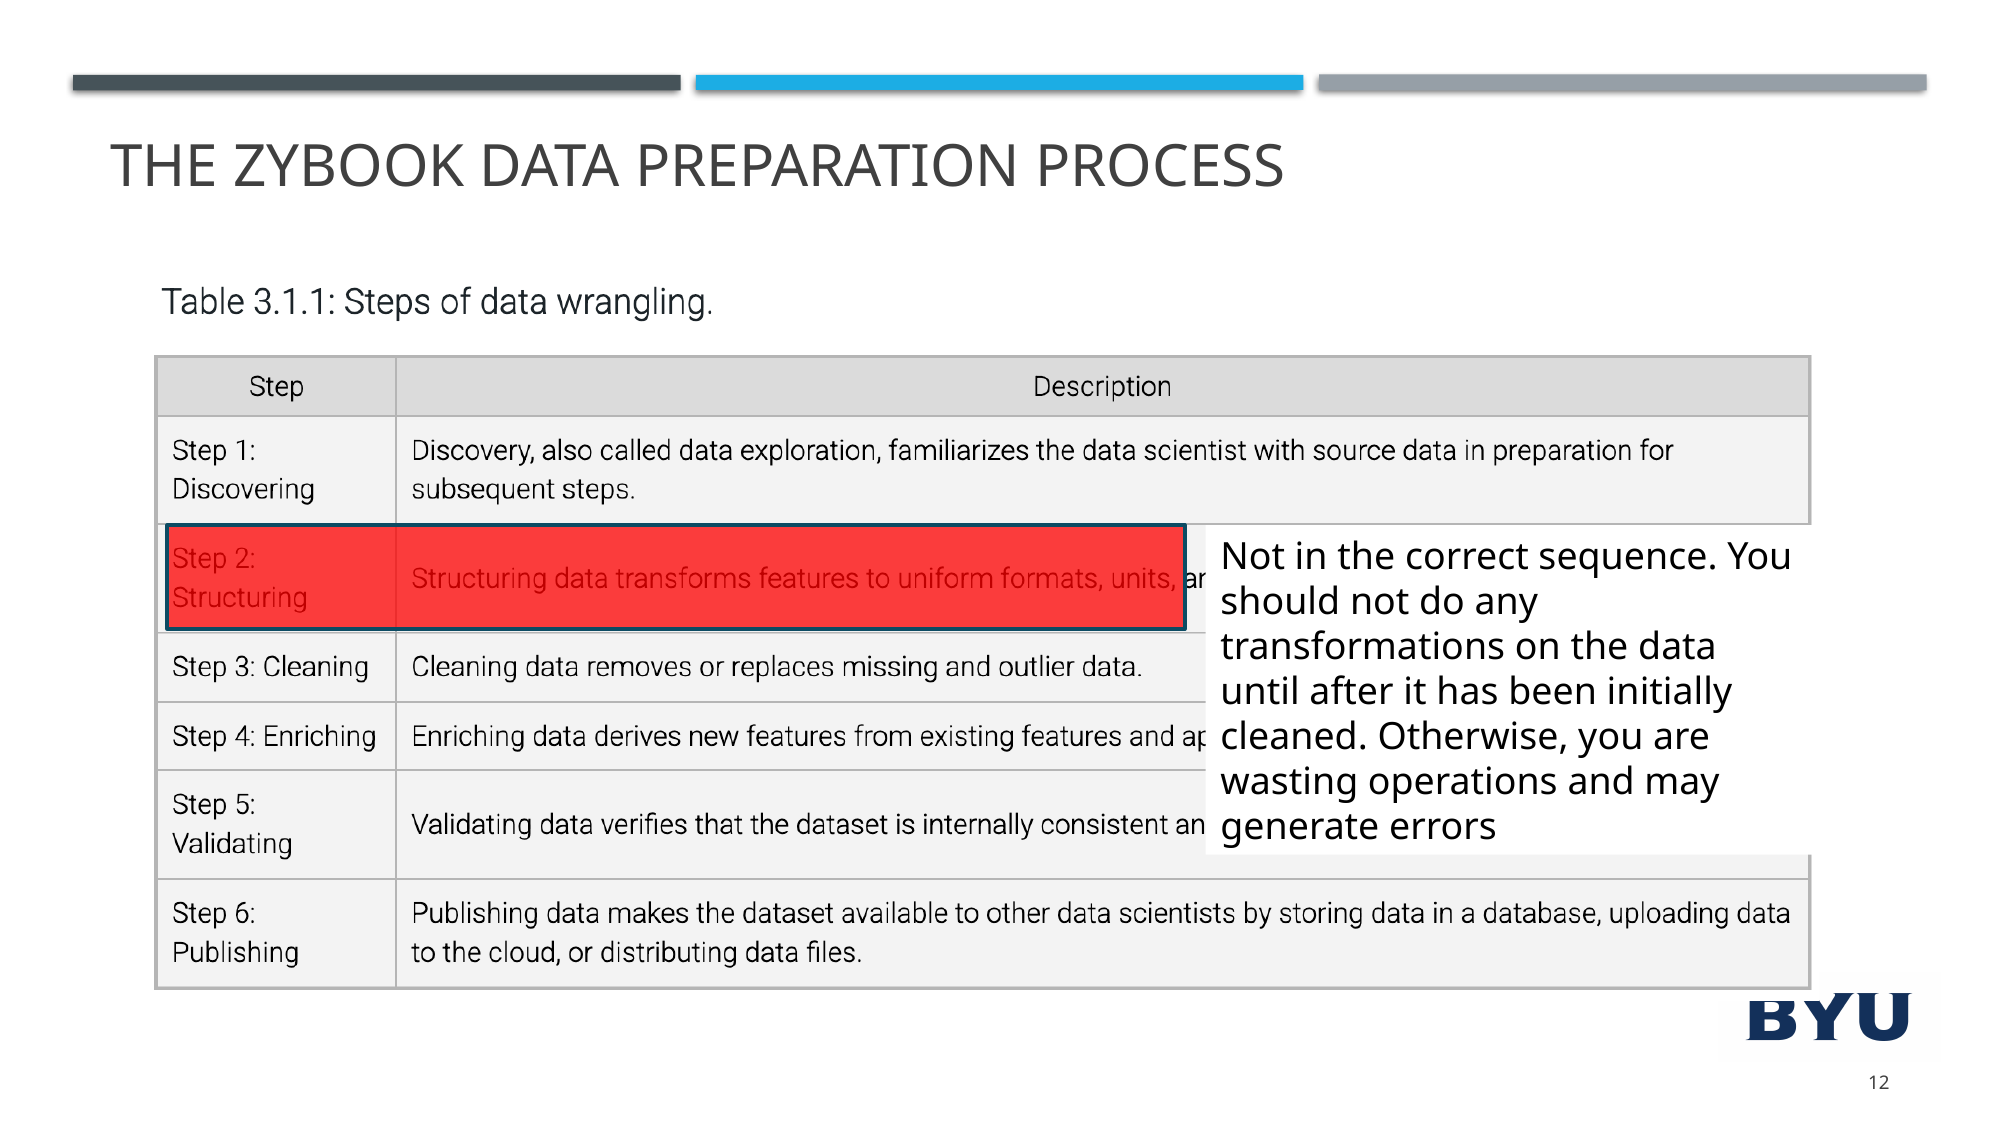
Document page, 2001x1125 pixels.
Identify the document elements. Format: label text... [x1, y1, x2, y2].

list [146, 257, 1819, 1002]
title The zyBook Data Preparation Process [95, 115, 1316, 206]
picture [1718, 972, 1941, 1062]
slide_number 12 [1732, 1053, 1905, 1114]
